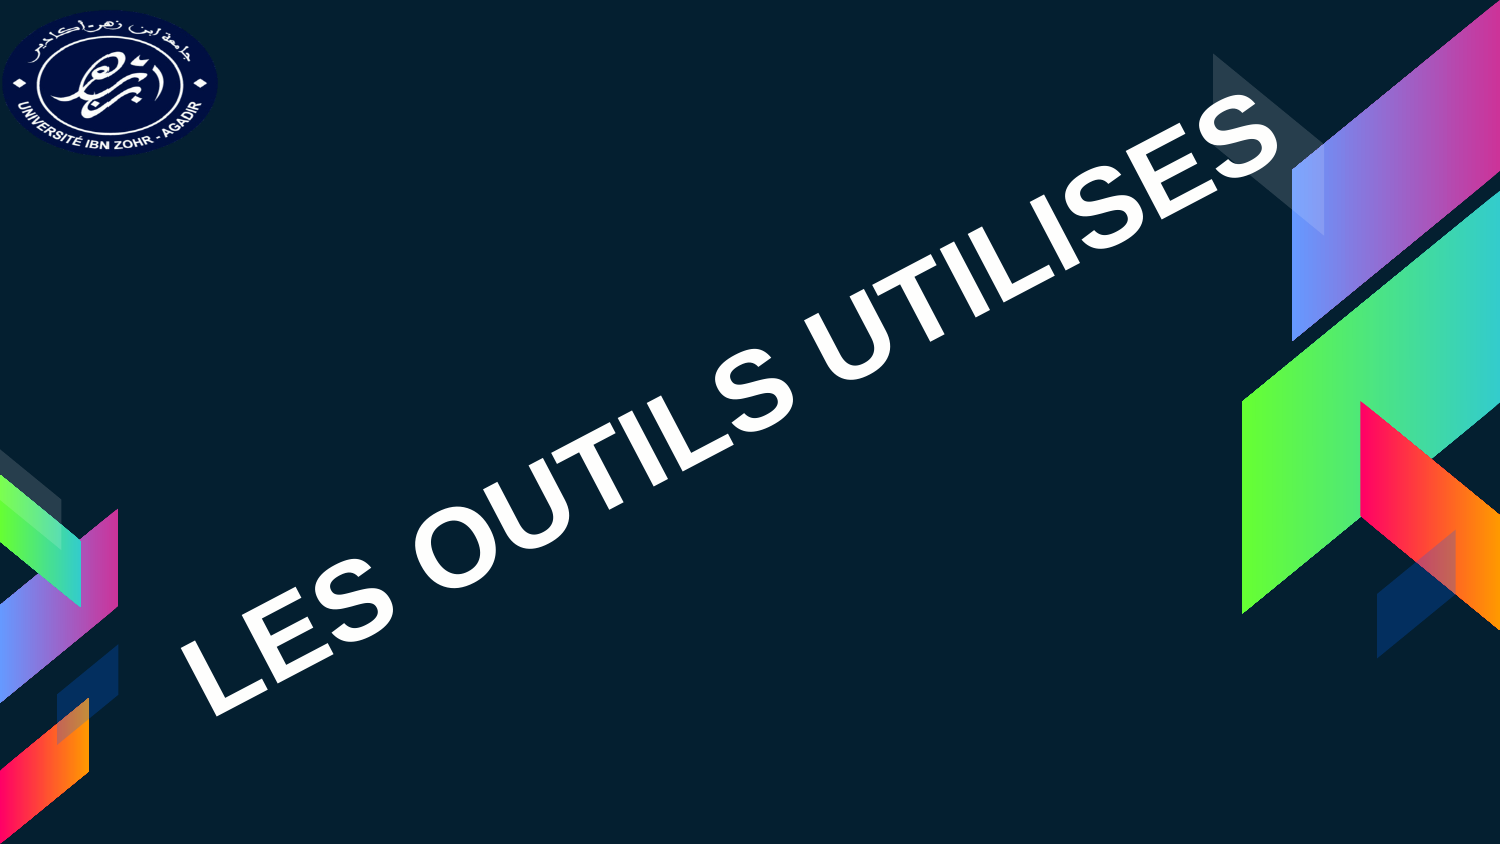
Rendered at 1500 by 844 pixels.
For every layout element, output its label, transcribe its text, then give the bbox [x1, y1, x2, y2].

text_box LES OUTILS UTILISES [140, 39, 1317, 754]
picture [0, 0, 238, 167]
